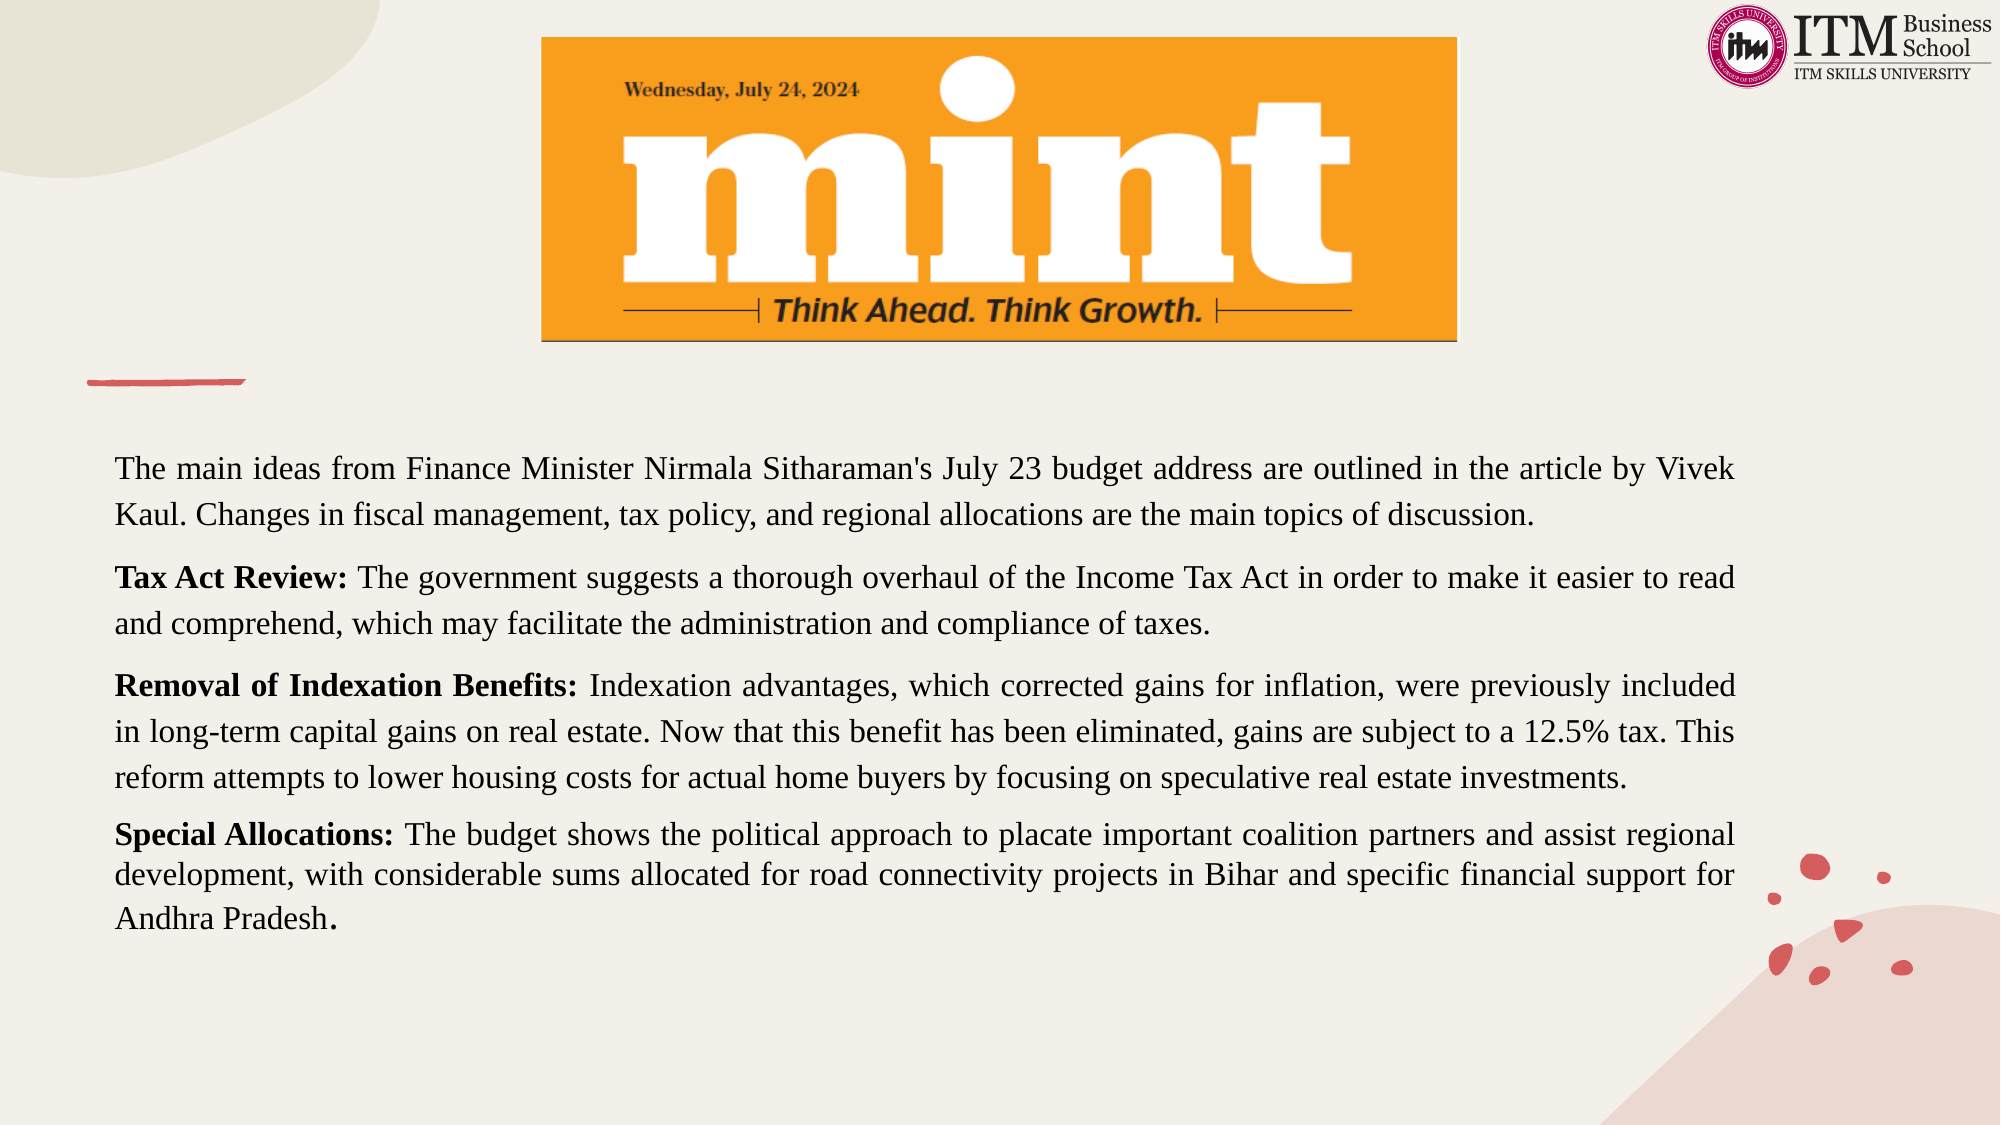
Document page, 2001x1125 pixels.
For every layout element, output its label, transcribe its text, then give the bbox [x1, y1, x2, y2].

picture [1700, 0, 1999, 92]
text_box The main ideas from Finance Minister Nirmala Sitharaman's July 23 budget address are outlined in the article by Vivek Kaul. Changes in fiscal management, tax policy, and regional allocations are the main topics of discussion. Tax Act Review: The government suggests a thorough overhaul of the Income Tax Act in order to make it easier to read and comprehend, which may facilitate the administration and compliance of taxes. Removal of Indexation Benefits: Indexation advantages, which corrected gains for inflation, were previously included in long-term capital gains on real estate. Now that this benefit has been eliminated, gains are subject to a 12.5% tax. This reform attempts to lower housing costs for actual home buyers by focusing on speculative real estate investments. Special Allocations: The budget shows the political approach to placate important coalition partners and assist regional development, with considerable sums allocated for road connectivity projects in Bihar and specific financial support for Andhra Pradesh. [99, 433, 1754, 945]
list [540, 37, 1460, 342]
